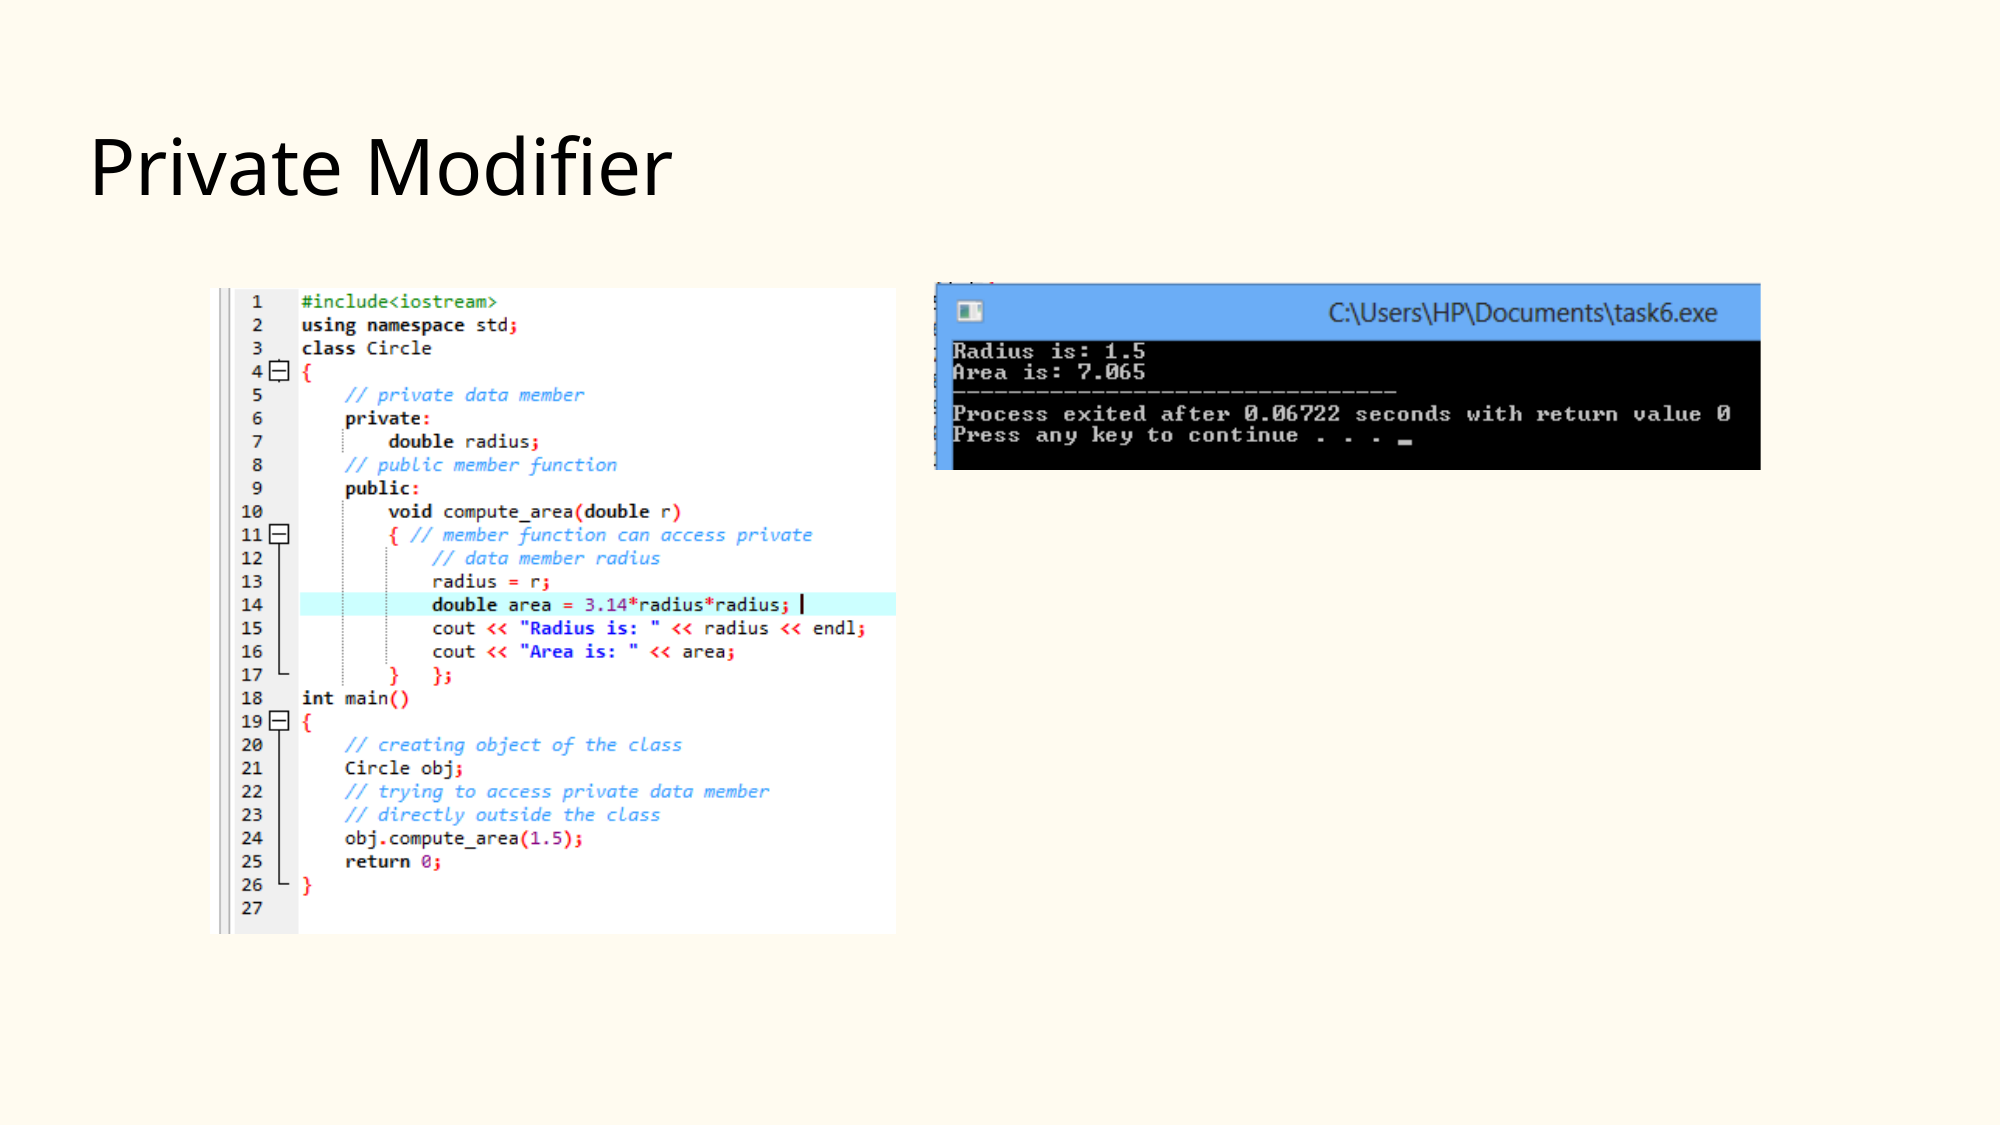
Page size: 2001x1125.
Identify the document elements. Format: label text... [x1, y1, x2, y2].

title Private Modifier [68, 97, 1932, 232]
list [209, 287, 897, 935]
picture [933, 282, 1761, 471]
